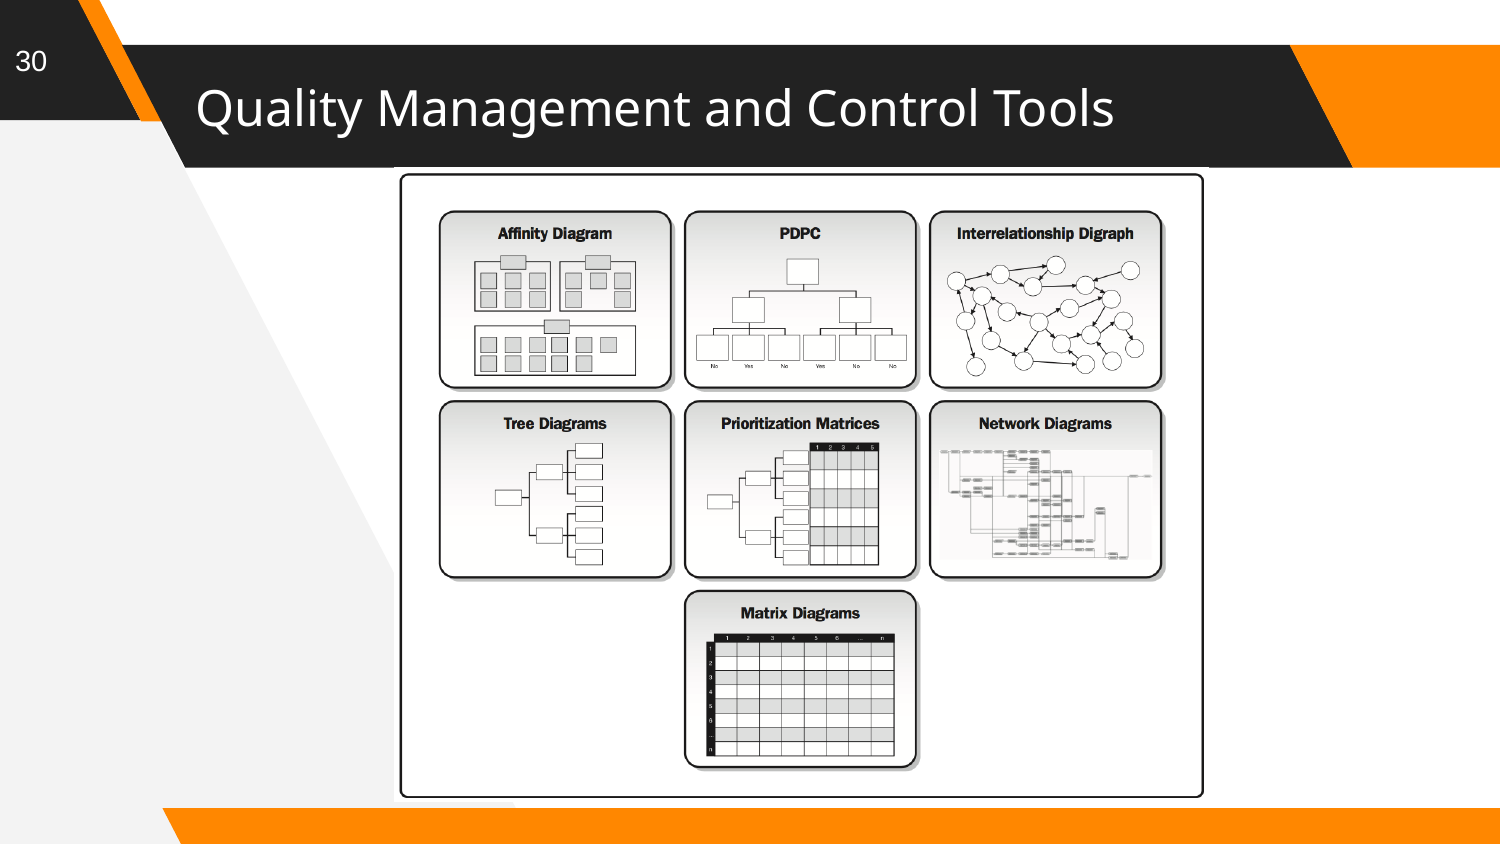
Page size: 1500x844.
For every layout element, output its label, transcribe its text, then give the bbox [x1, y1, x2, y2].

picture [394, 167, 1209, 802]
slide_number 30 [0, 0, 98, 121]
title Quality Management and Control Tools [180, 44, 1424, 168]
